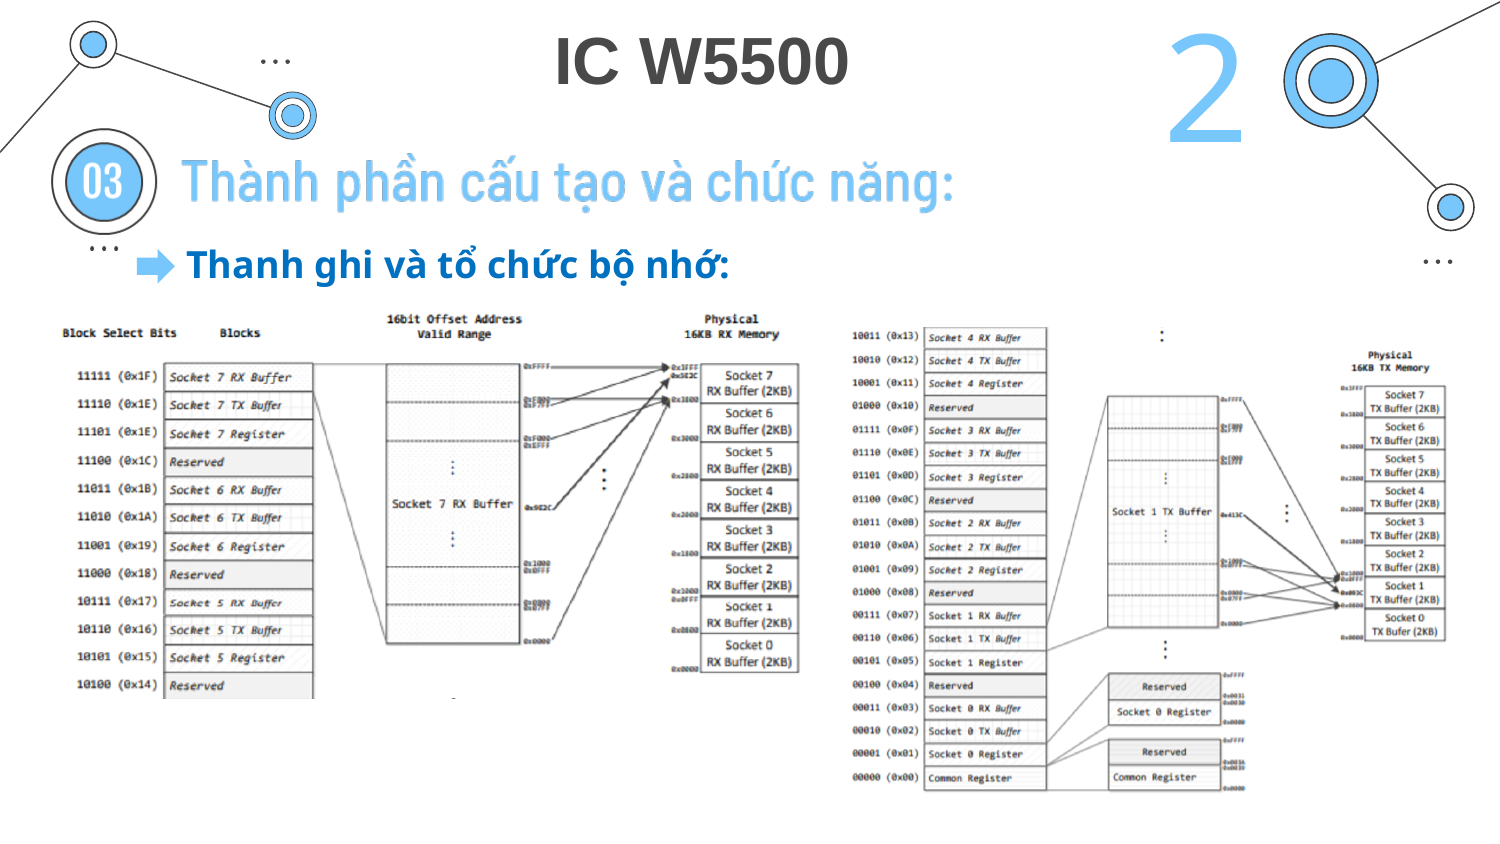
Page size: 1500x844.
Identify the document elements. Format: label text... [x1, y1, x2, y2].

text_box IC W5500 [471, 10, 934, 105]
text_box 02 [1109, 10, 1304, 188]
picture [51, 311, 832, 699]
picture [51, 124, 1054, 251]
picture [839, 327, 1465, 794]
text_box [134, 259, 178, 286]
text_box Thanh ghi và tổ chức bộ nhớ: [171, 259, 839, 321]
